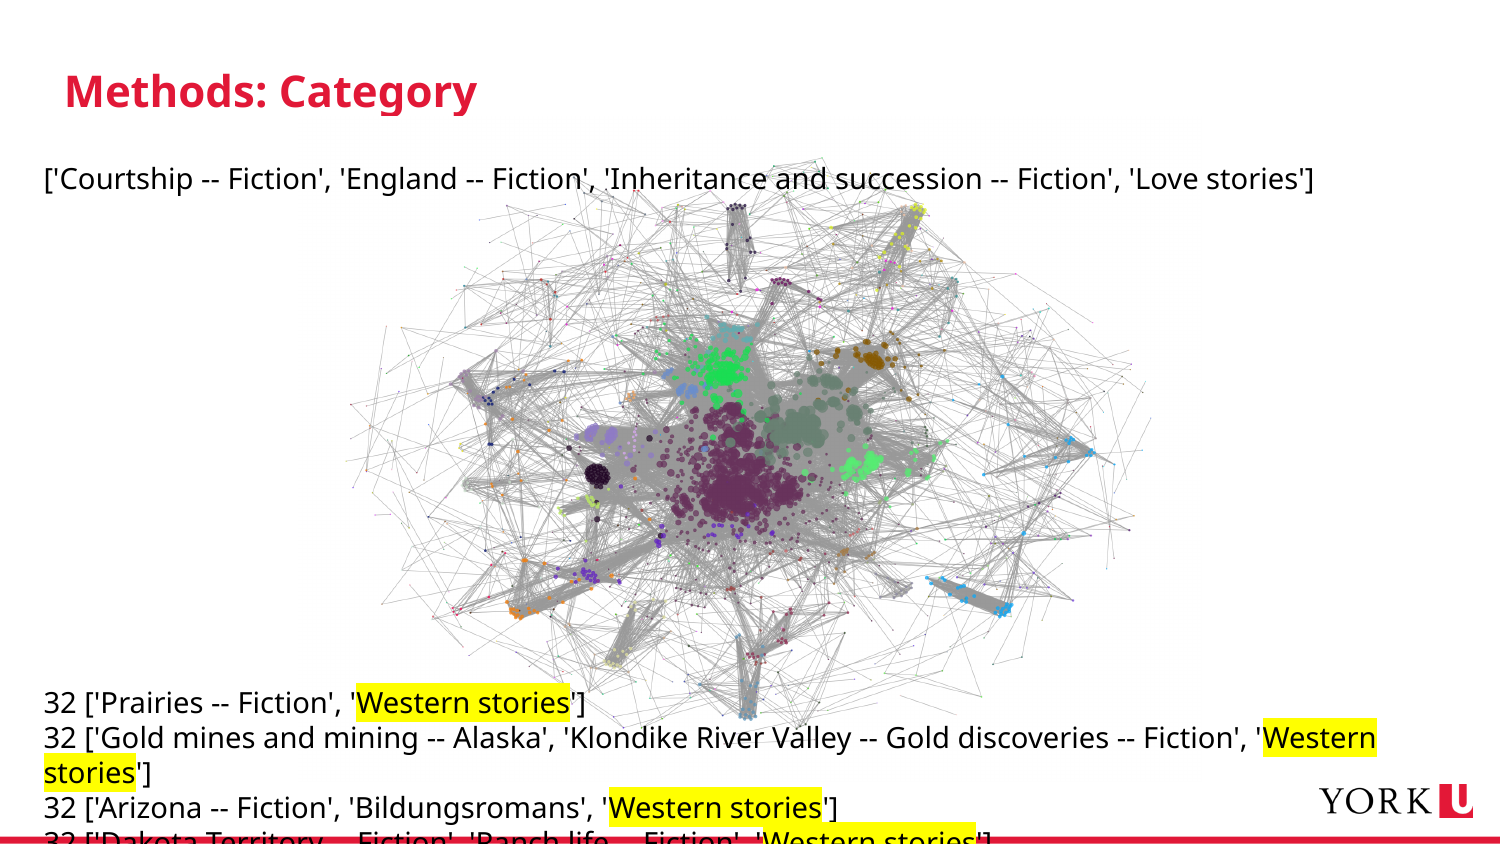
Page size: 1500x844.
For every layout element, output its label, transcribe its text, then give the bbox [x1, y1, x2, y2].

text_box ['Courtship -- Fiction', 'England -- Fiction', 'Inheritance and succession -- Fiction', 'Love stories'] 32 ['Prairies -- Fiction', 'Western stories'] 32 ['Gold mines and mining -- Alaska', 'Klondike River Valley -- Gold discoveries -- Fiction', 'Western stories'] 32 ['Arizona -- Fiction', 'Bildungsromans', 'Western stories'] 32 ['Dakota Territory -- Fiction', 'Ranch life -- Fiction', 'Western stories'] [28, 145, 1474, 844]
picture [298, 116, 1202, 782]
title Methods: Category [63, 27, 1437, 117]
